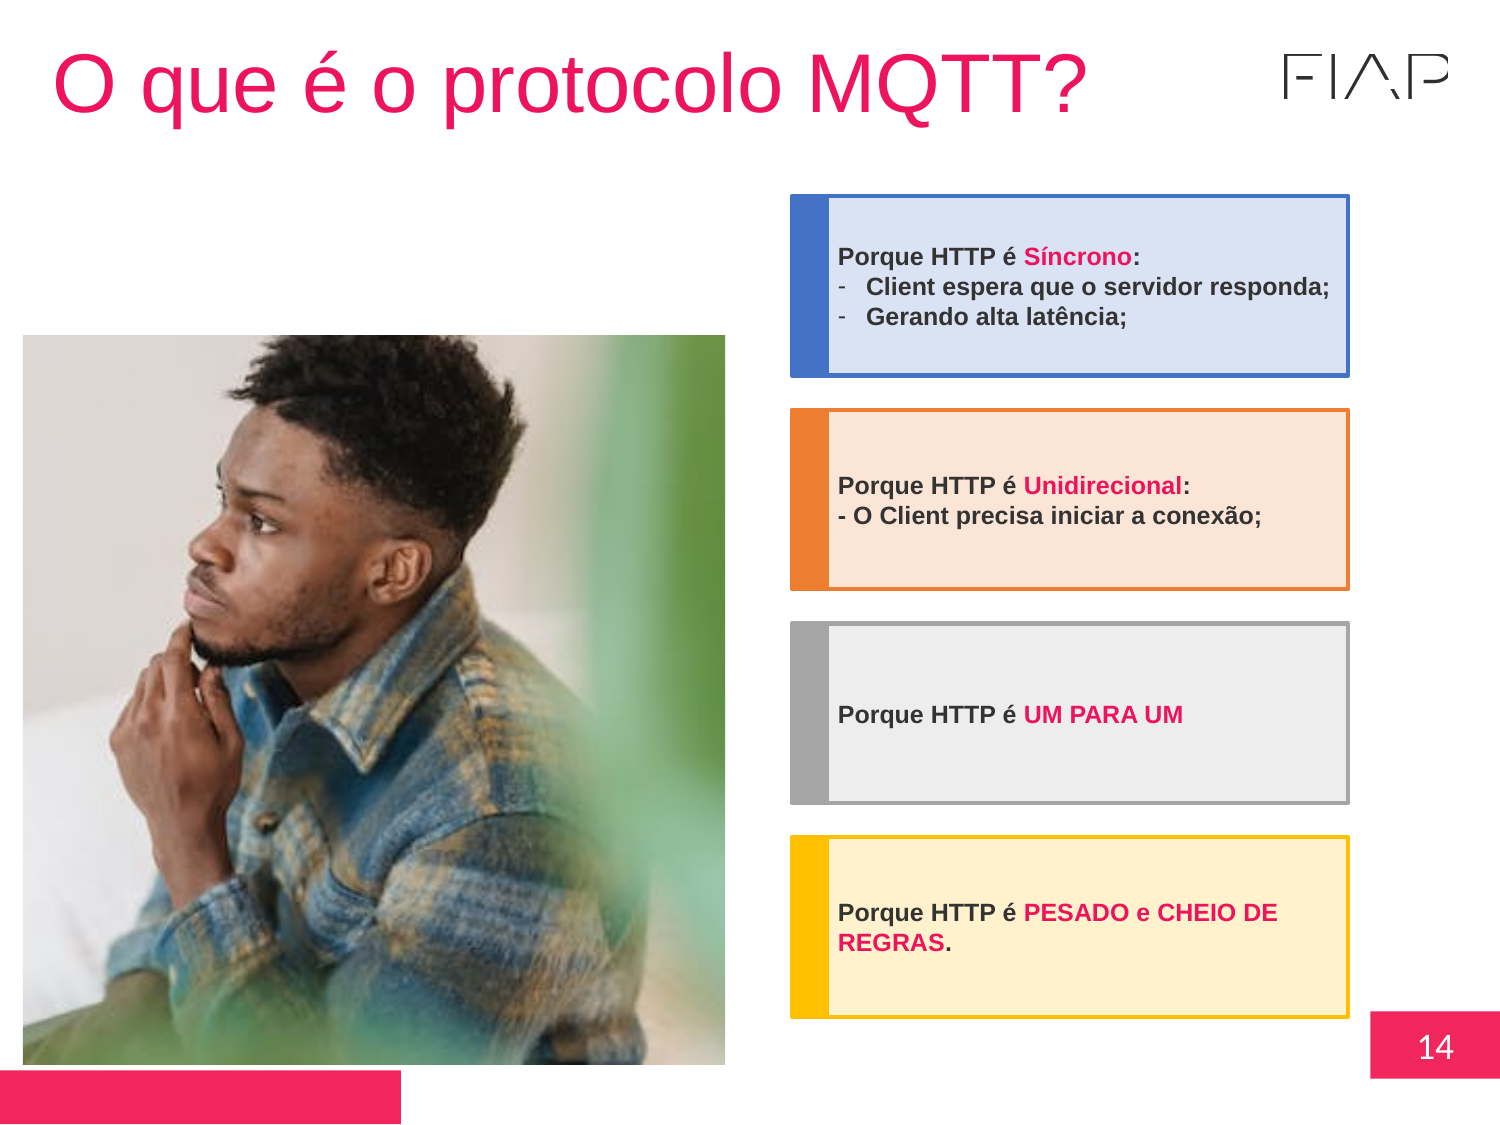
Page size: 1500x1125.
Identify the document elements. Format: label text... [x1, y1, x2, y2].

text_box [791, 836, 1349, 1017]
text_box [791, 623, 1349, 804]
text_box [791, 409, 1349, 590]
picture [22, 335, 726, 1066]
picture [1284, 54, 1448, 99]
text_box O que é o protocolo MQTT? [37, 21, 1123, 137]
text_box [791, 195, 1349, 376]
